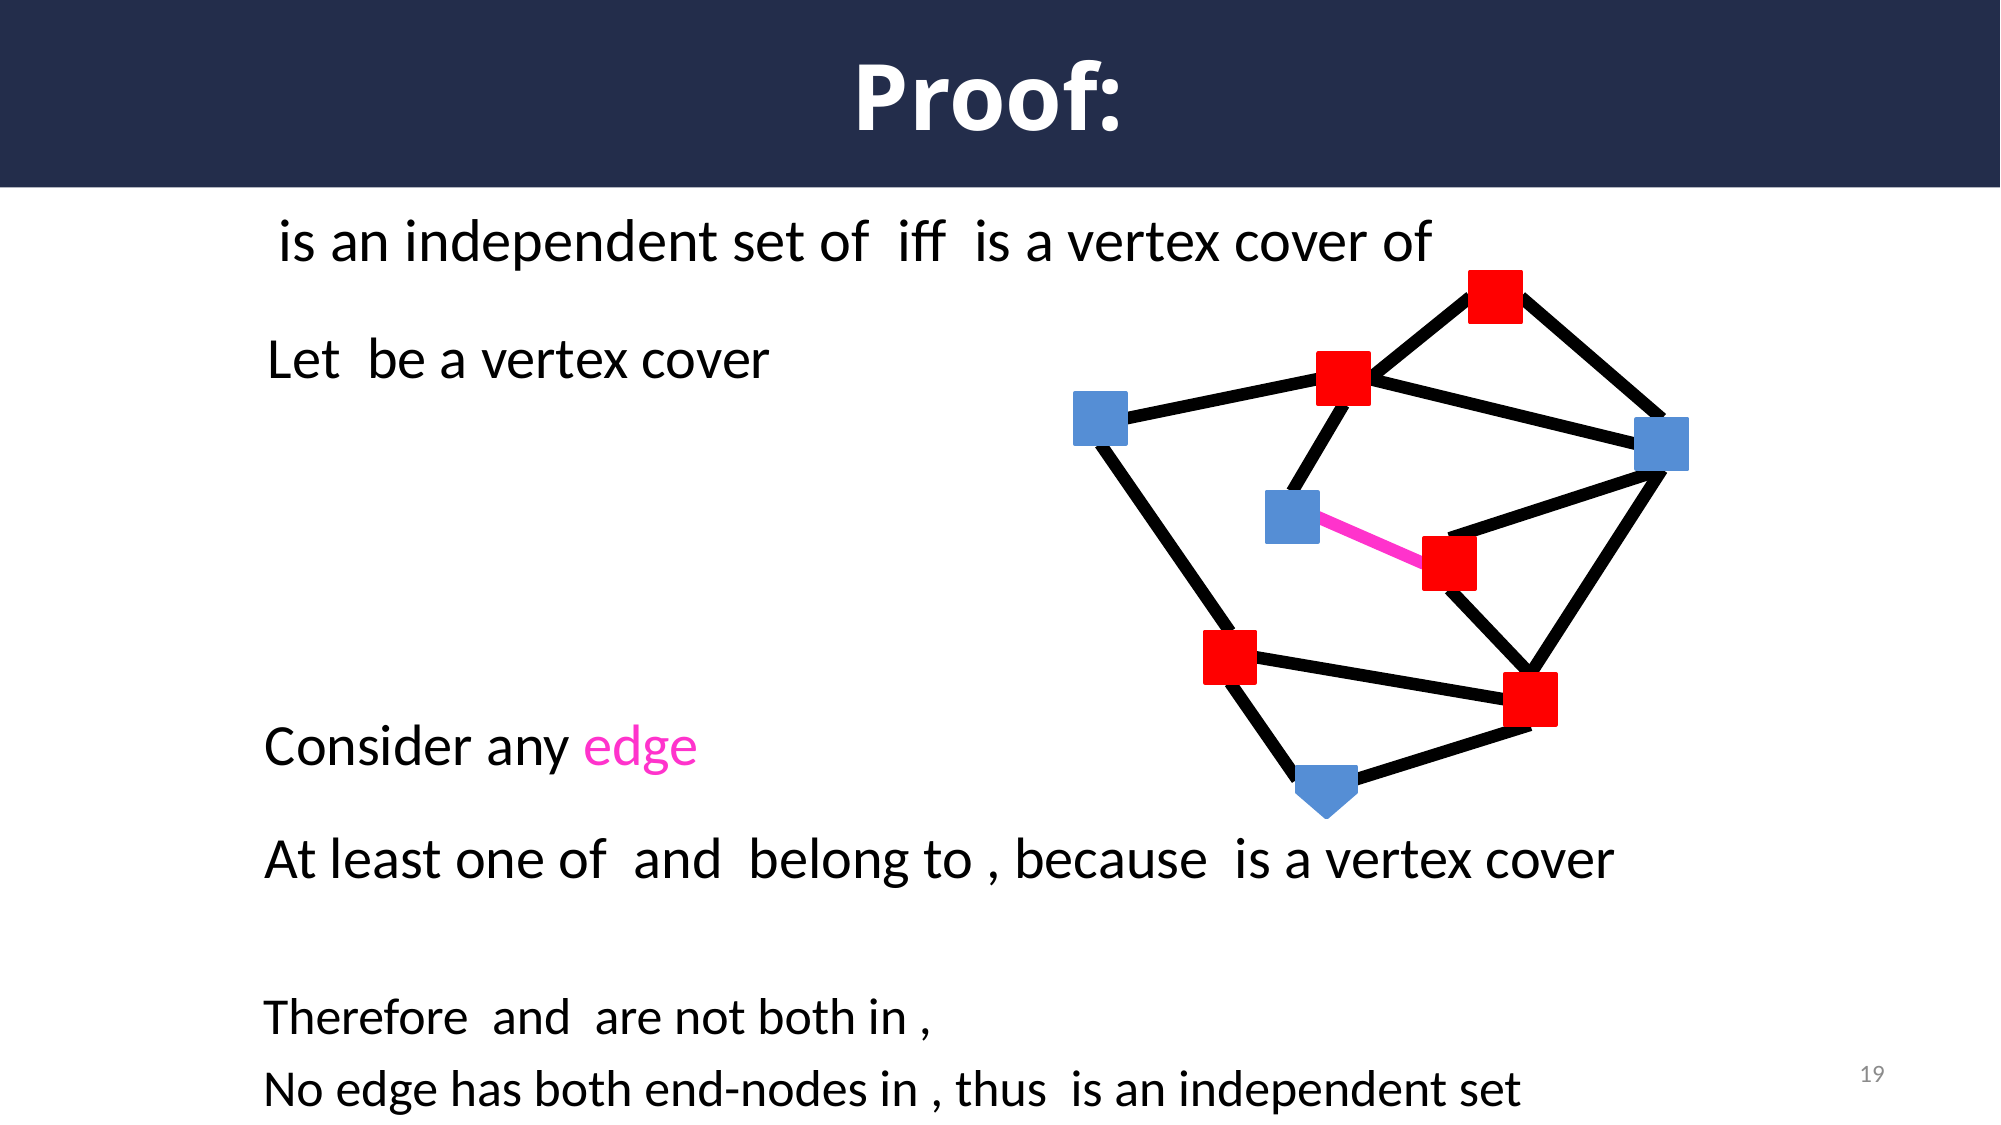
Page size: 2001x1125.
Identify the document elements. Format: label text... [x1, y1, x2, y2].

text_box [1074, 271, 1688, 818]
slide_number 19 [1433, 1042, 1900, 1103]
